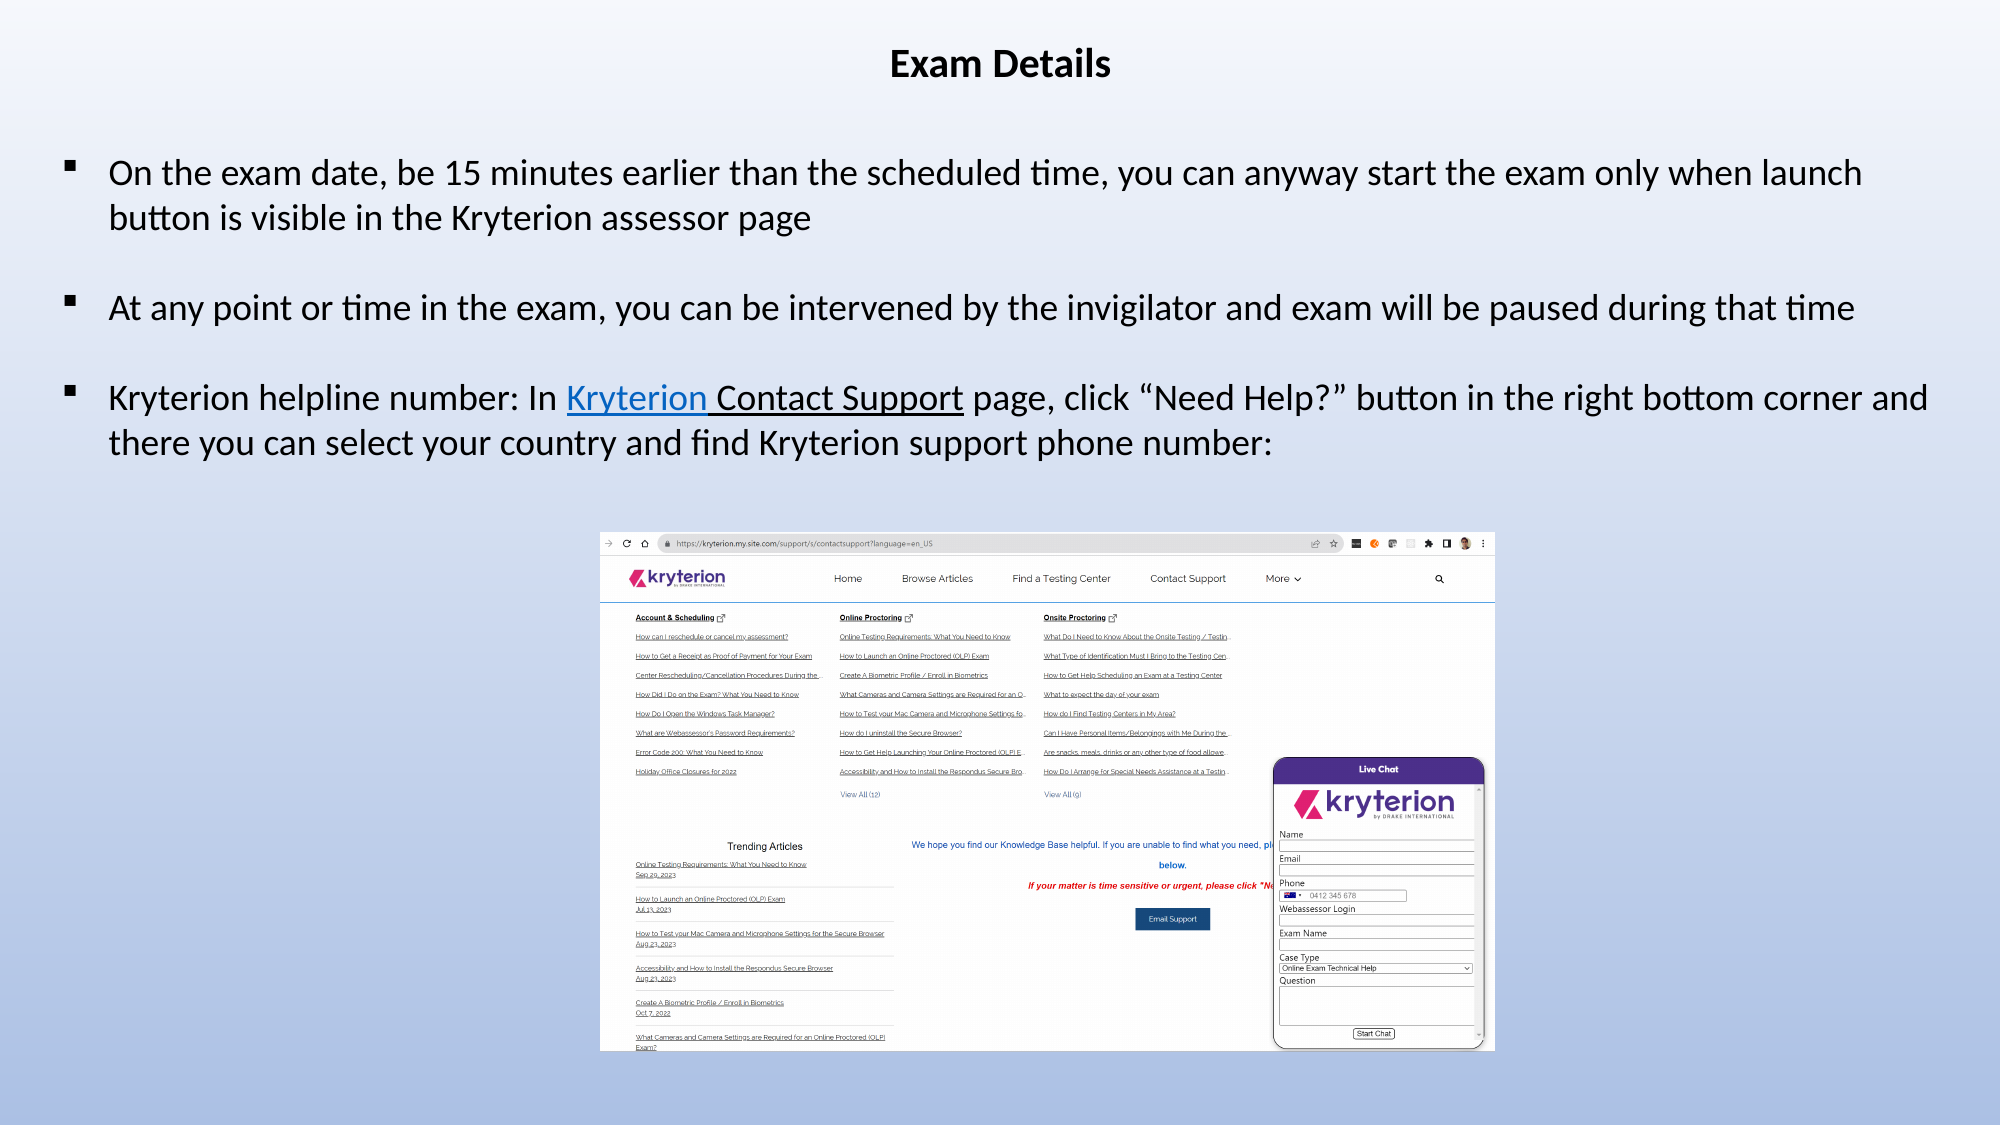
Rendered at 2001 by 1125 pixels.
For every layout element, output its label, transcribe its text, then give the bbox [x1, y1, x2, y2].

picture [600, 532, 1496, 1052]
text_box On the exam date, be 15 minutes earlier than the scheduled time, you can anyway start the exam only when launch button is visible in the Kryterion assessor page At any point or time in the exam, you can be intervened by the invigilator and exam will be paused during that time Kryterion helpline number: In Kryterion Contact Support page, click “Need Help?” button in the right bottom corner and there you can select your country and find Kryterion support phone number: [46, 140, 1970, 471]
text_box Exam Details [874, 28, 1142, 94]
